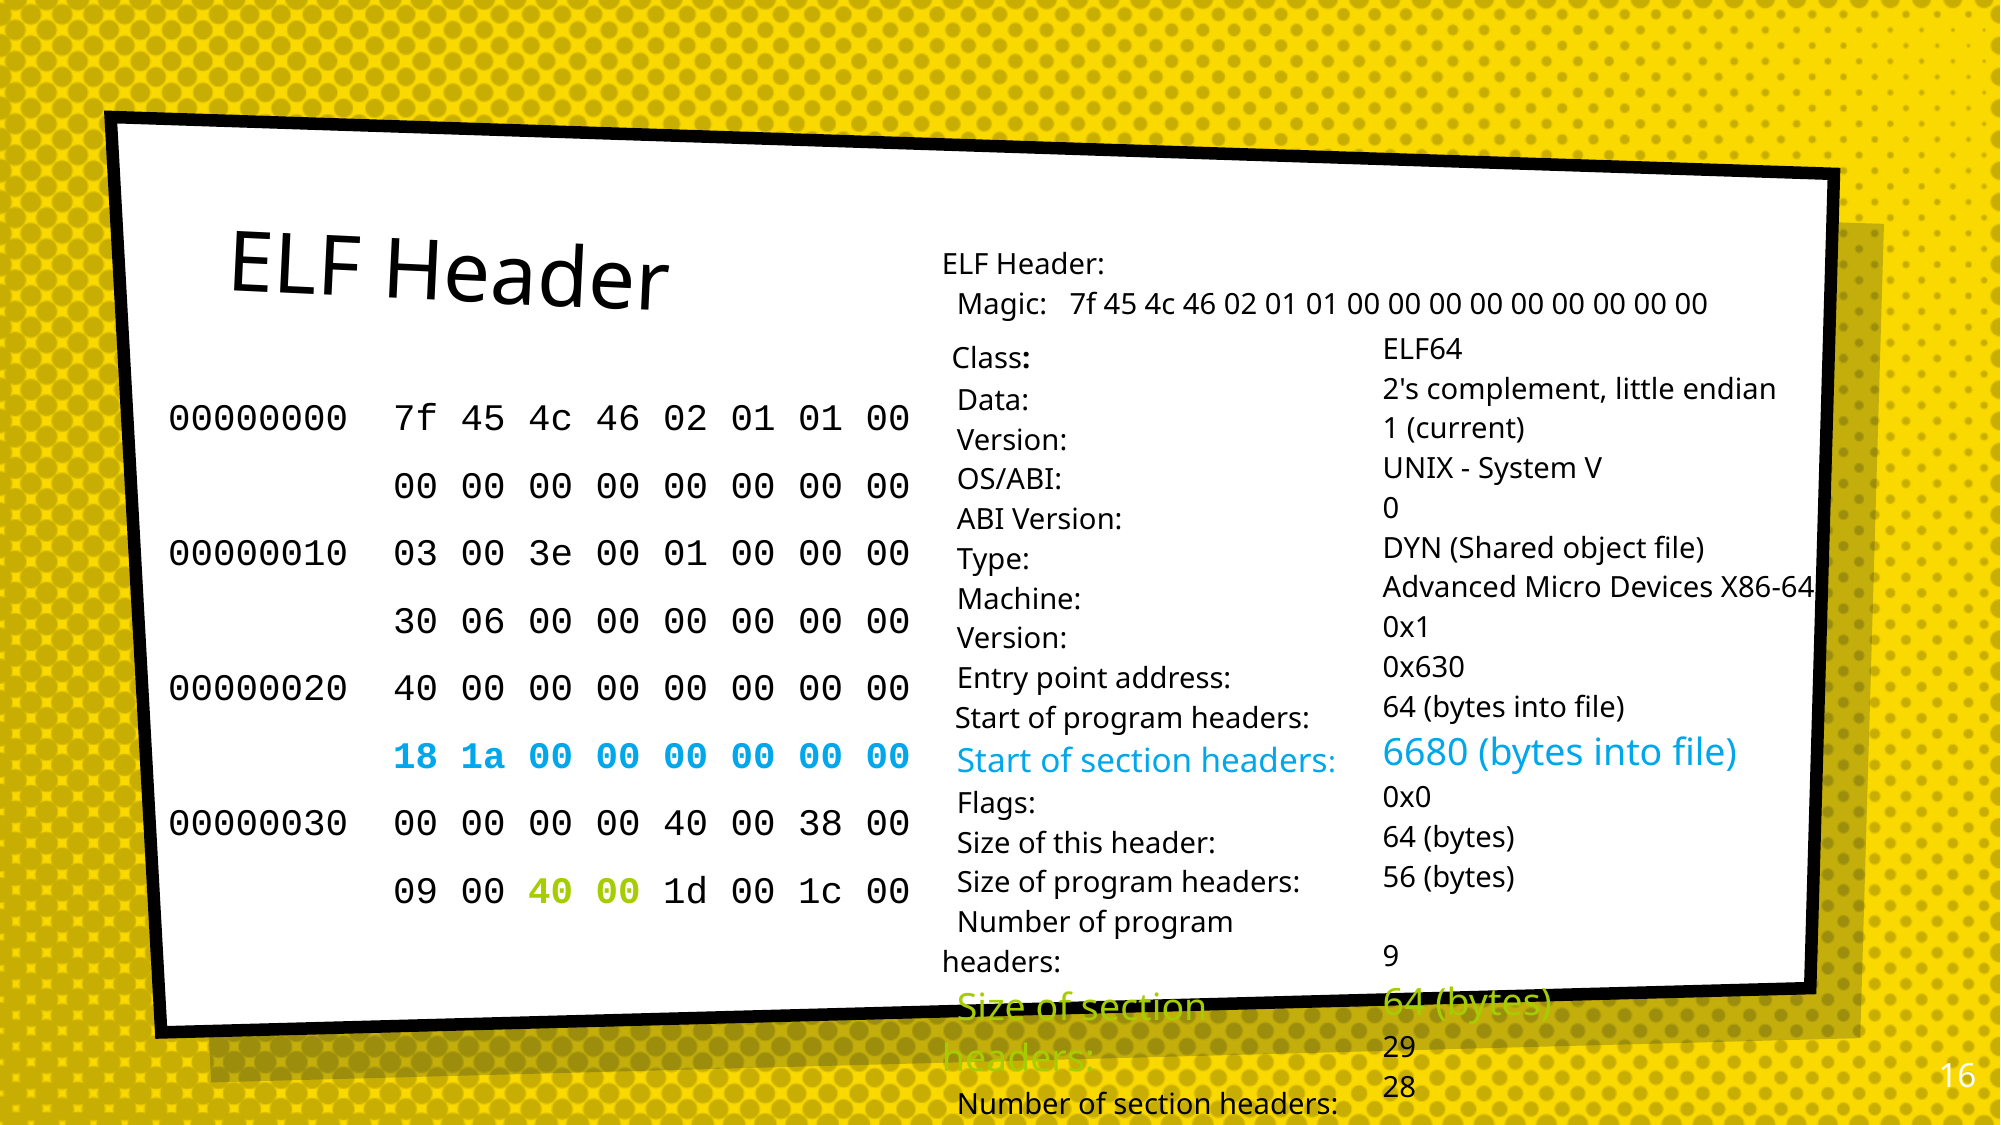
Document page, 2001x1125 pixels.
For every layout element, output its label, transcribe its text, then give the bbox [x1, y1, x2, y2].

slide_number 15 [1871, 1038, 1992, 1125]
title ELF Header [210, 155, 1755, 356]
table_header ELF Header: Magic: 7f 45 4c 46 02 01 01 00 00 00 00 00 00 00 00 00 [927, 236, 1845, 321]
table_cell Class: Data: Version: OS/ABI: ABI Version: Type: Machine: Version: Entry point address: Start of program headers: Start of section headers: Flags: Size of this header: Size of program headers: Number of program headers: Size of section headers: Number of section headers: Section header string table index: [927, 321, 1368, 1065]
text_box 00000000 7f 45 4c 46 02 01 01 00 00 00 00 00 00 00 00 00 00000010 03 00 3e 00 01 00 00 00 30 06 00 00 00 00 00 00 00000020 40 00 00 00 00 00 00 00 18 1a 00 00 00 00 00 00 00000030 00 00 00 00 40 00 38 00 09 00 40 00 1d 00 1c 00 [153, 363, 927, 919]
table_cell ELF64 2's complement, little endian 1 (current) UNIX - System V 0 DYN (Shared object file) Advanced Micro Devices X86-64 0x1 0x630 64 (bytes into file) 6680 (bytes into file) 0x0 64 (bytes) 56 (bytes) 9 64 (bytes) 29 28 [1368, 321, 1845, 1065]
